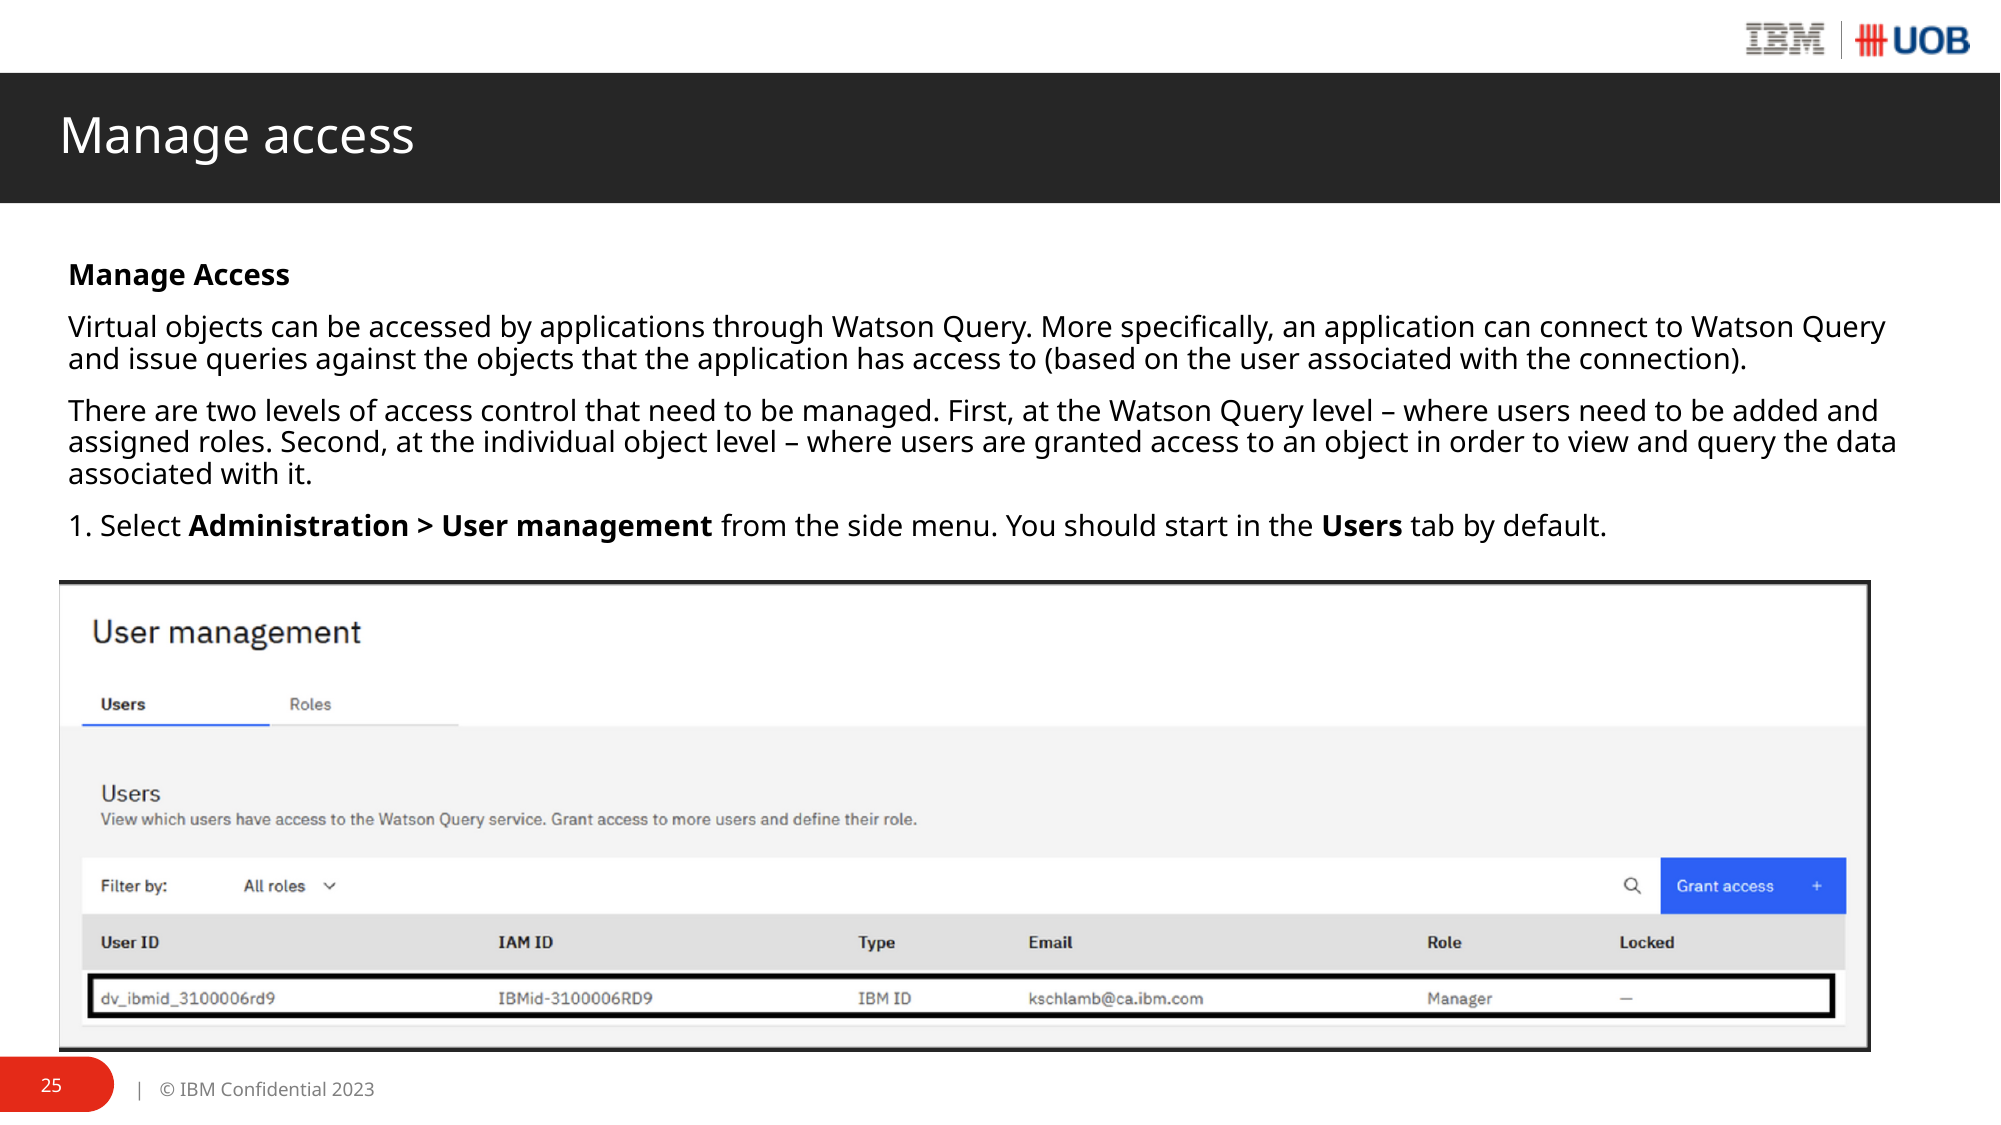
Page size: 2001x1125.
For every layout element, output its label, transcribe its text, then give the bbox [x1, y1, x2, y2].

title Manage access [59, 102, 1937, 174]
picture [59, 580, 1871, 1052]
picture [1855, 10, 1970, 71]
list Manage Access Virtual objects can be accessed by applications through Watson Query. More specifically, an application can connect to Watson Query and issue queries against the objects that the application has access to (based on the user associated with the connection). There are two levels of access control that need to be managed. First, at the Watson Query level – where users need to be added and assigned roles. Second, at the individual object level – where users are granted access to an object in order to view and query the data associated with it. 1. Select Administration > User management from the side menu. You should start in the Users tab by default. [59, 256, 1937, 1007]
